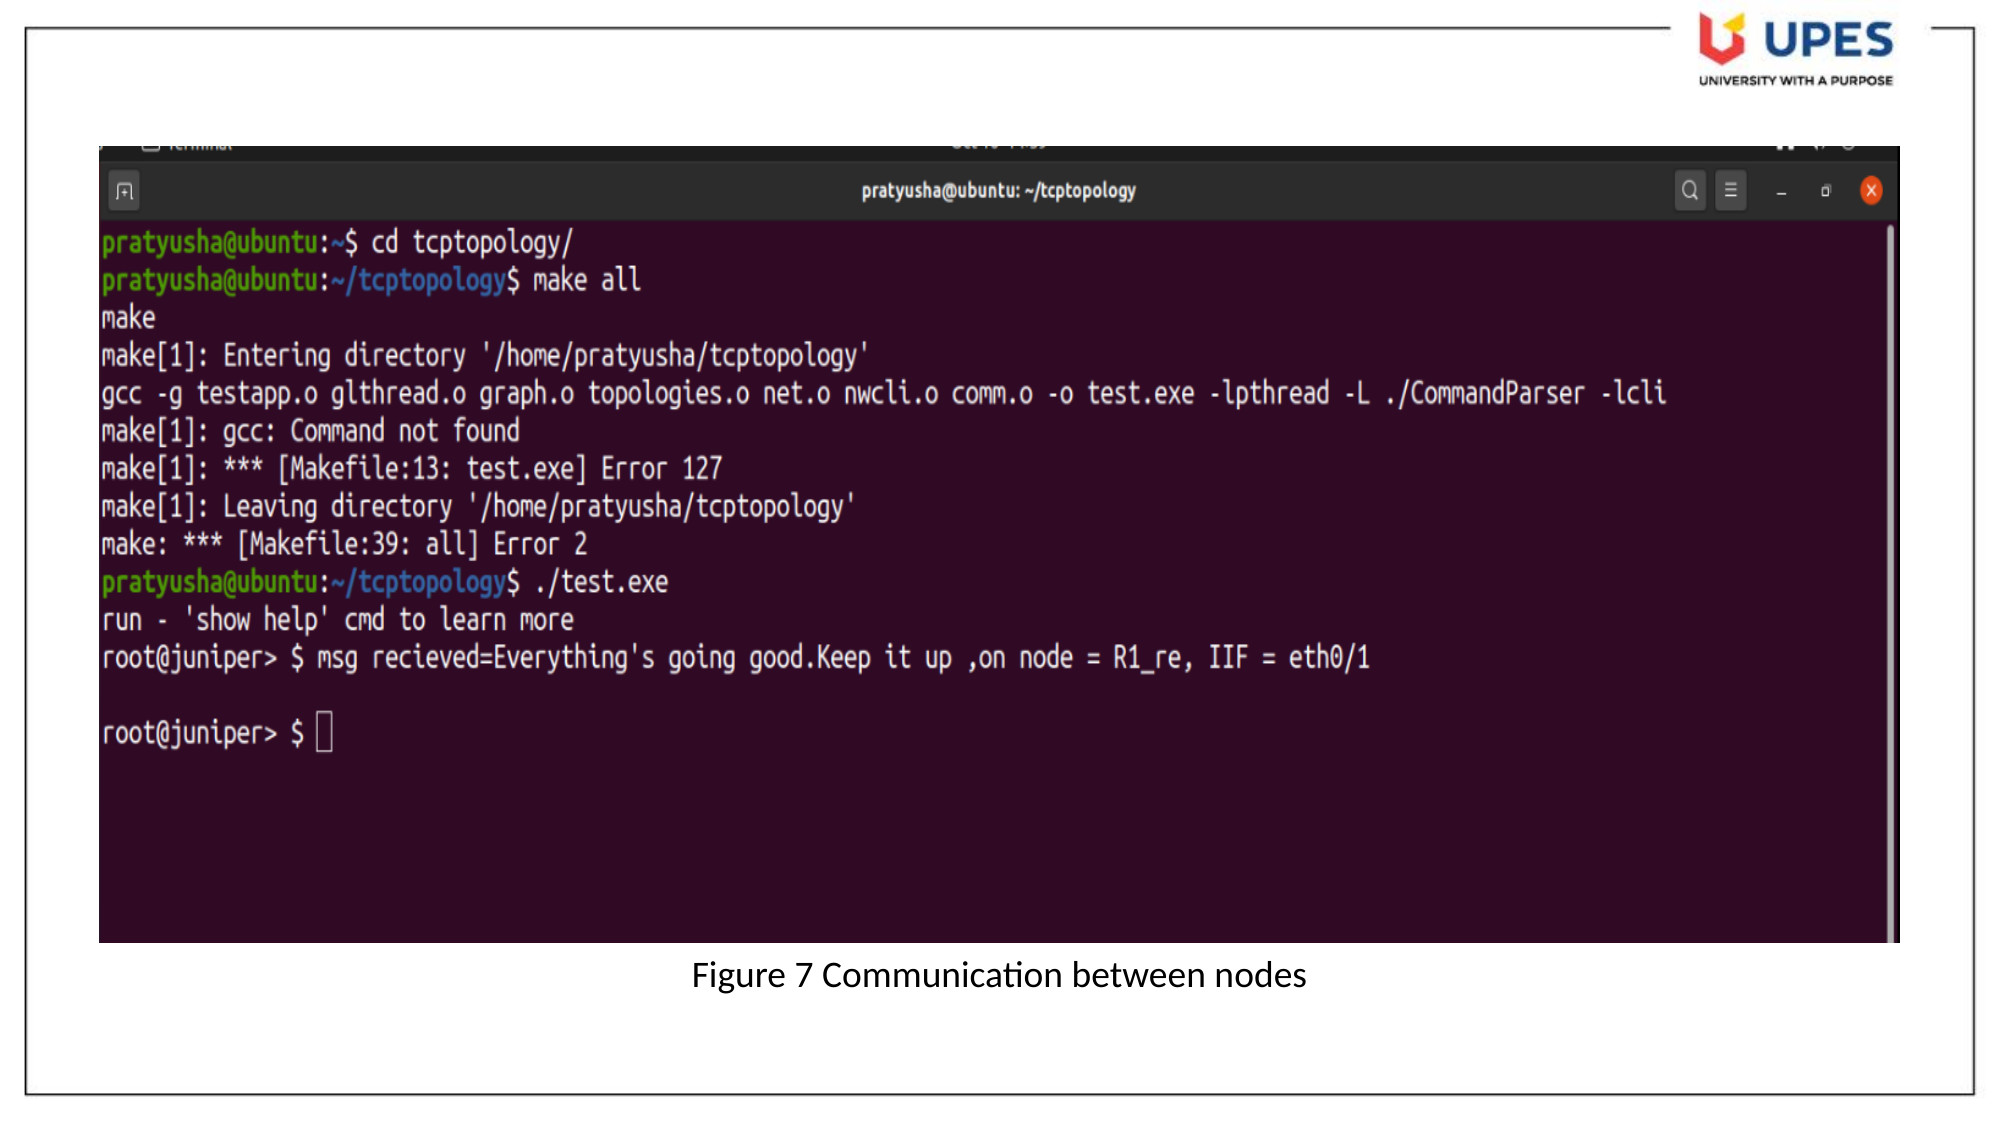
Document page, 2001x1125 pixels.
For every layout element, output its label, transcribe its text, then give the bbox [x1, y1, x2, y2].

text_box Figure 7 Communication between nodes [677, 943, 1323, 1002]
picture [0, 0, 2000, 1125]
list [99, 146, 1900, 943]
